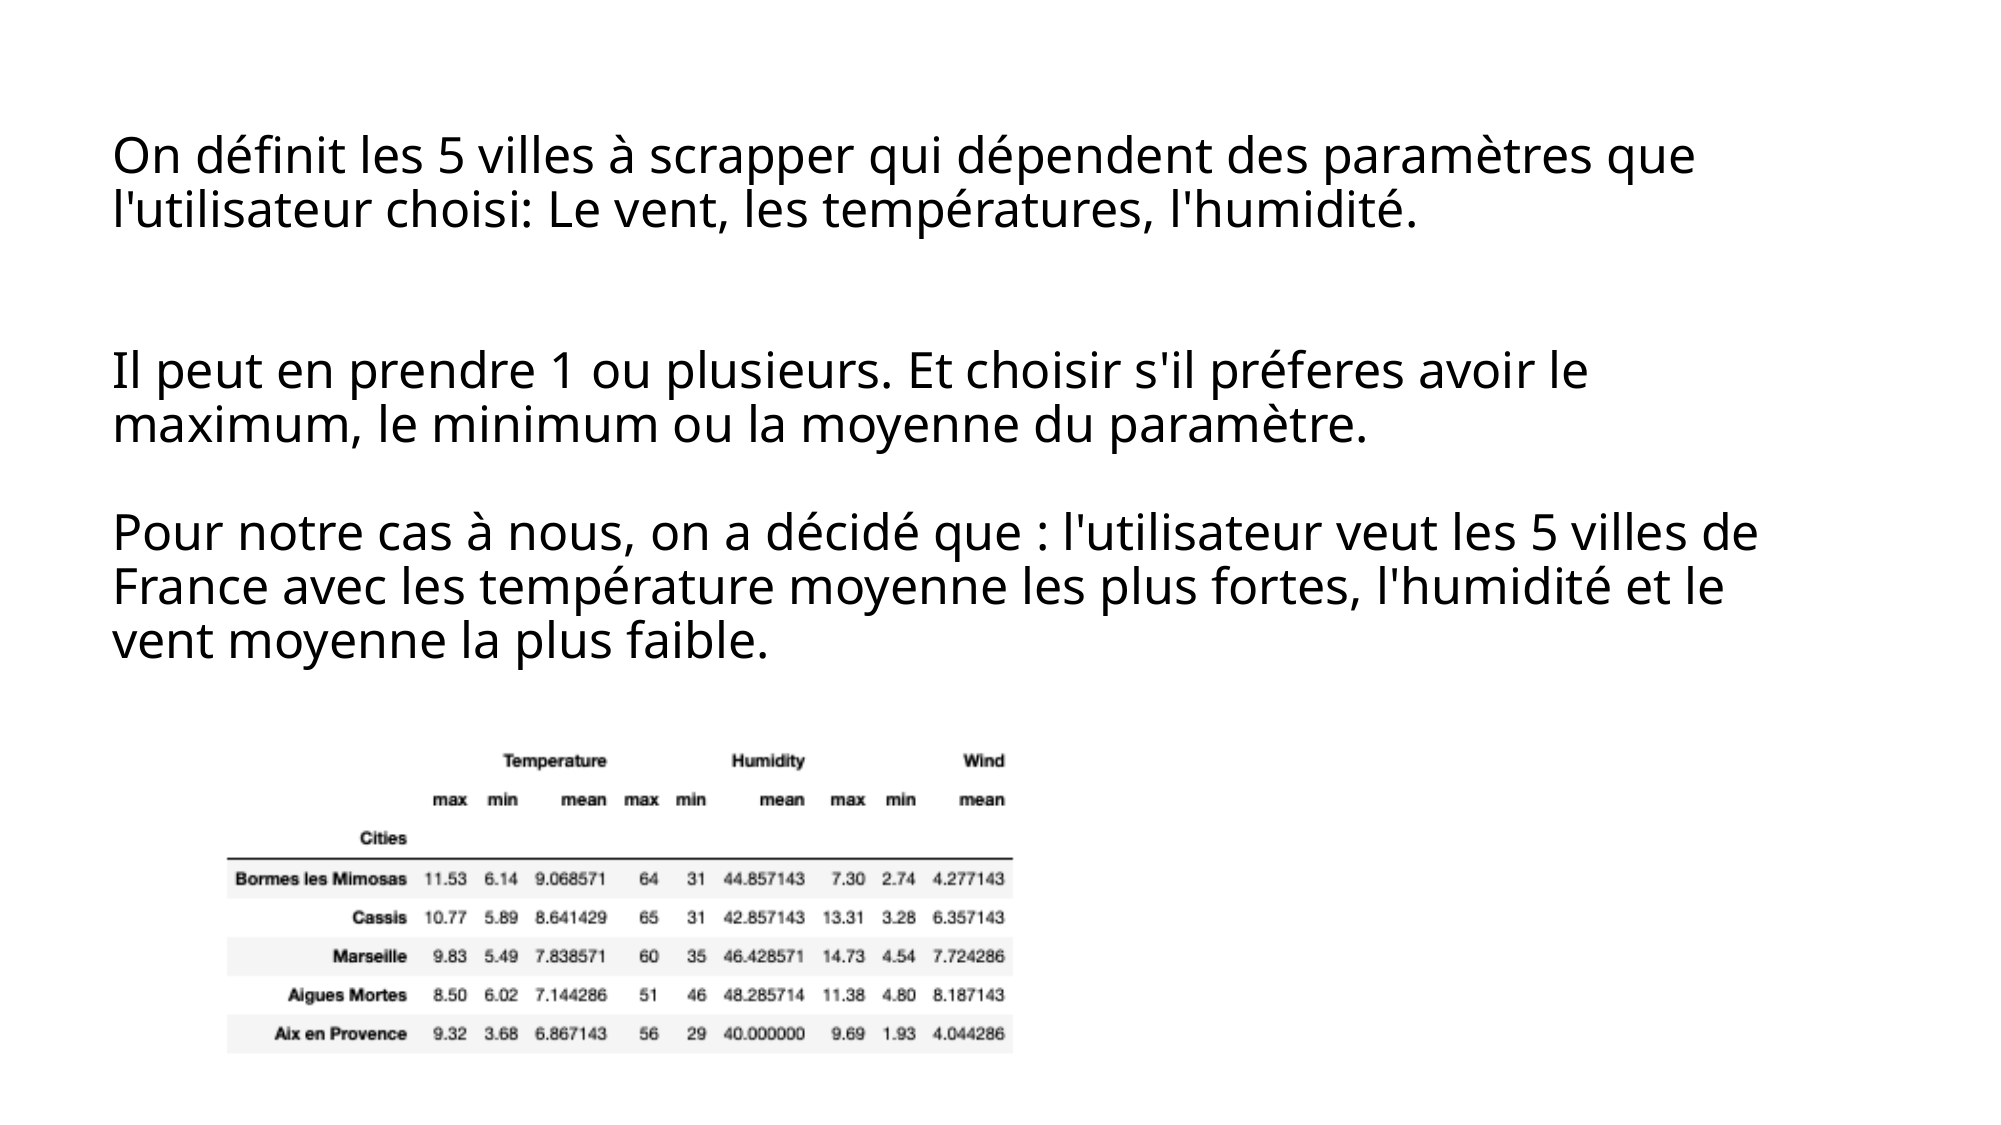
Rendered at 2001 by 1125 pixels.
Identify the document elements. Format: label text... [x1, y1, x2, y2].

title On définit les 5 villes à scrapper qui dépendent des paramètres que l'utilisateur choisi: Le vent, les températures, l'humidité. Il peut en prendre 1 ou plusieurs. Et choisir s'il préferes avoir le maximum, le minimum ou la moyenne du paramètre. Pour notre cas à nous, on a décidé que : l'utilisateur veut les 5 villes de France avec les température moyenne les plus fortes, l'humidité et le vent moyenne la plus faible. [97, 291, 1823, 509]
picture [218, 746, 1065, 1079]
